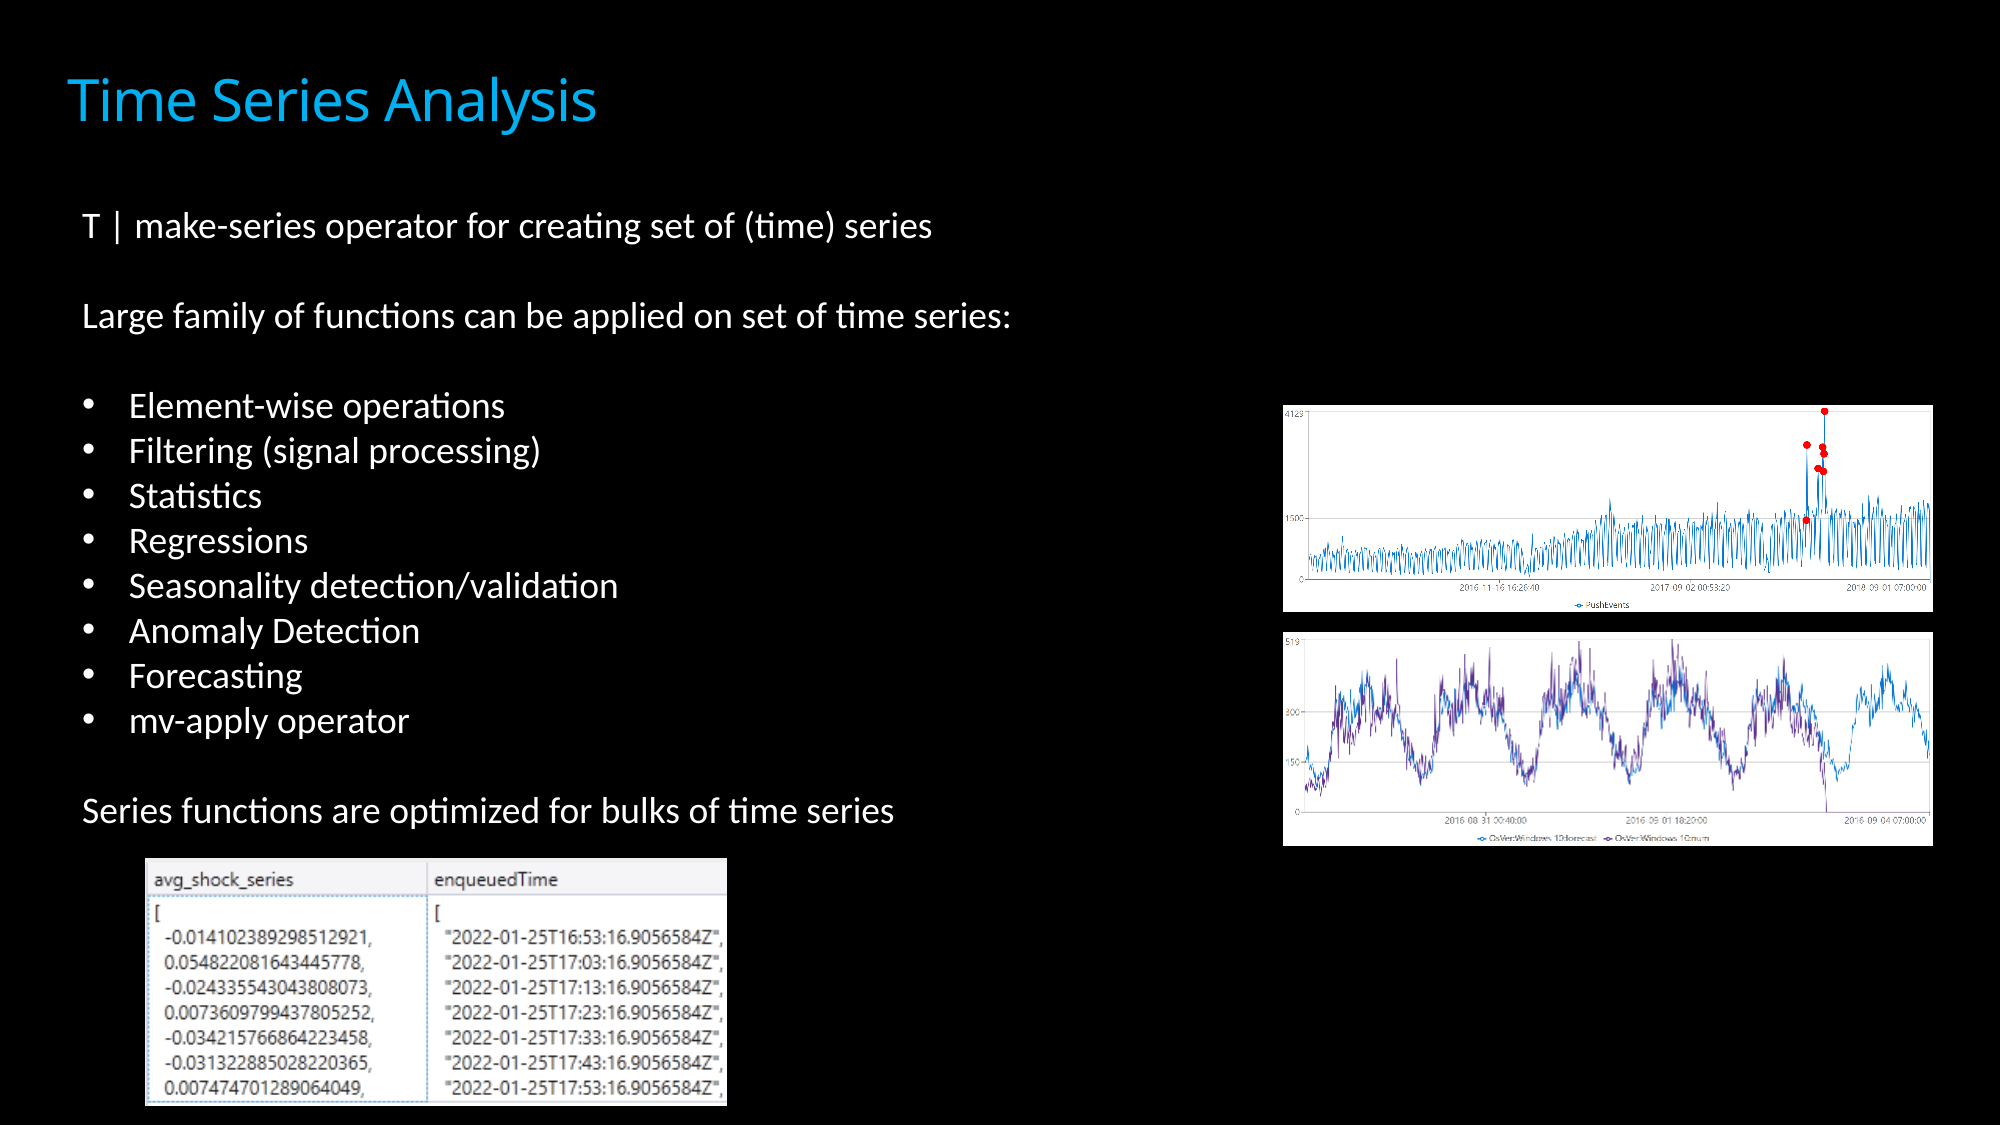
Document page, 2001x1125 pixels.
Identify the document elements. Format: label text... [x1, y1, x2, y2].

text_box Time Series Analysis [67, 63, 1875, 134]
text_box T | make-series operator for creating set of (time) series Large family of functions can be applied on set of time series: Element-wise operations Filtering (signal processing) Statistics Regressions Seasonality detection/validation Anomaly Detection Forecasting mv-apply operator Series functions are optimized for bulks of time series [67, 194, 1856, 839]
picture [145, 858, 727, 1106]
picture [1283, 405, 1933, 612]
picture [1283, 632, 1933, 846]
